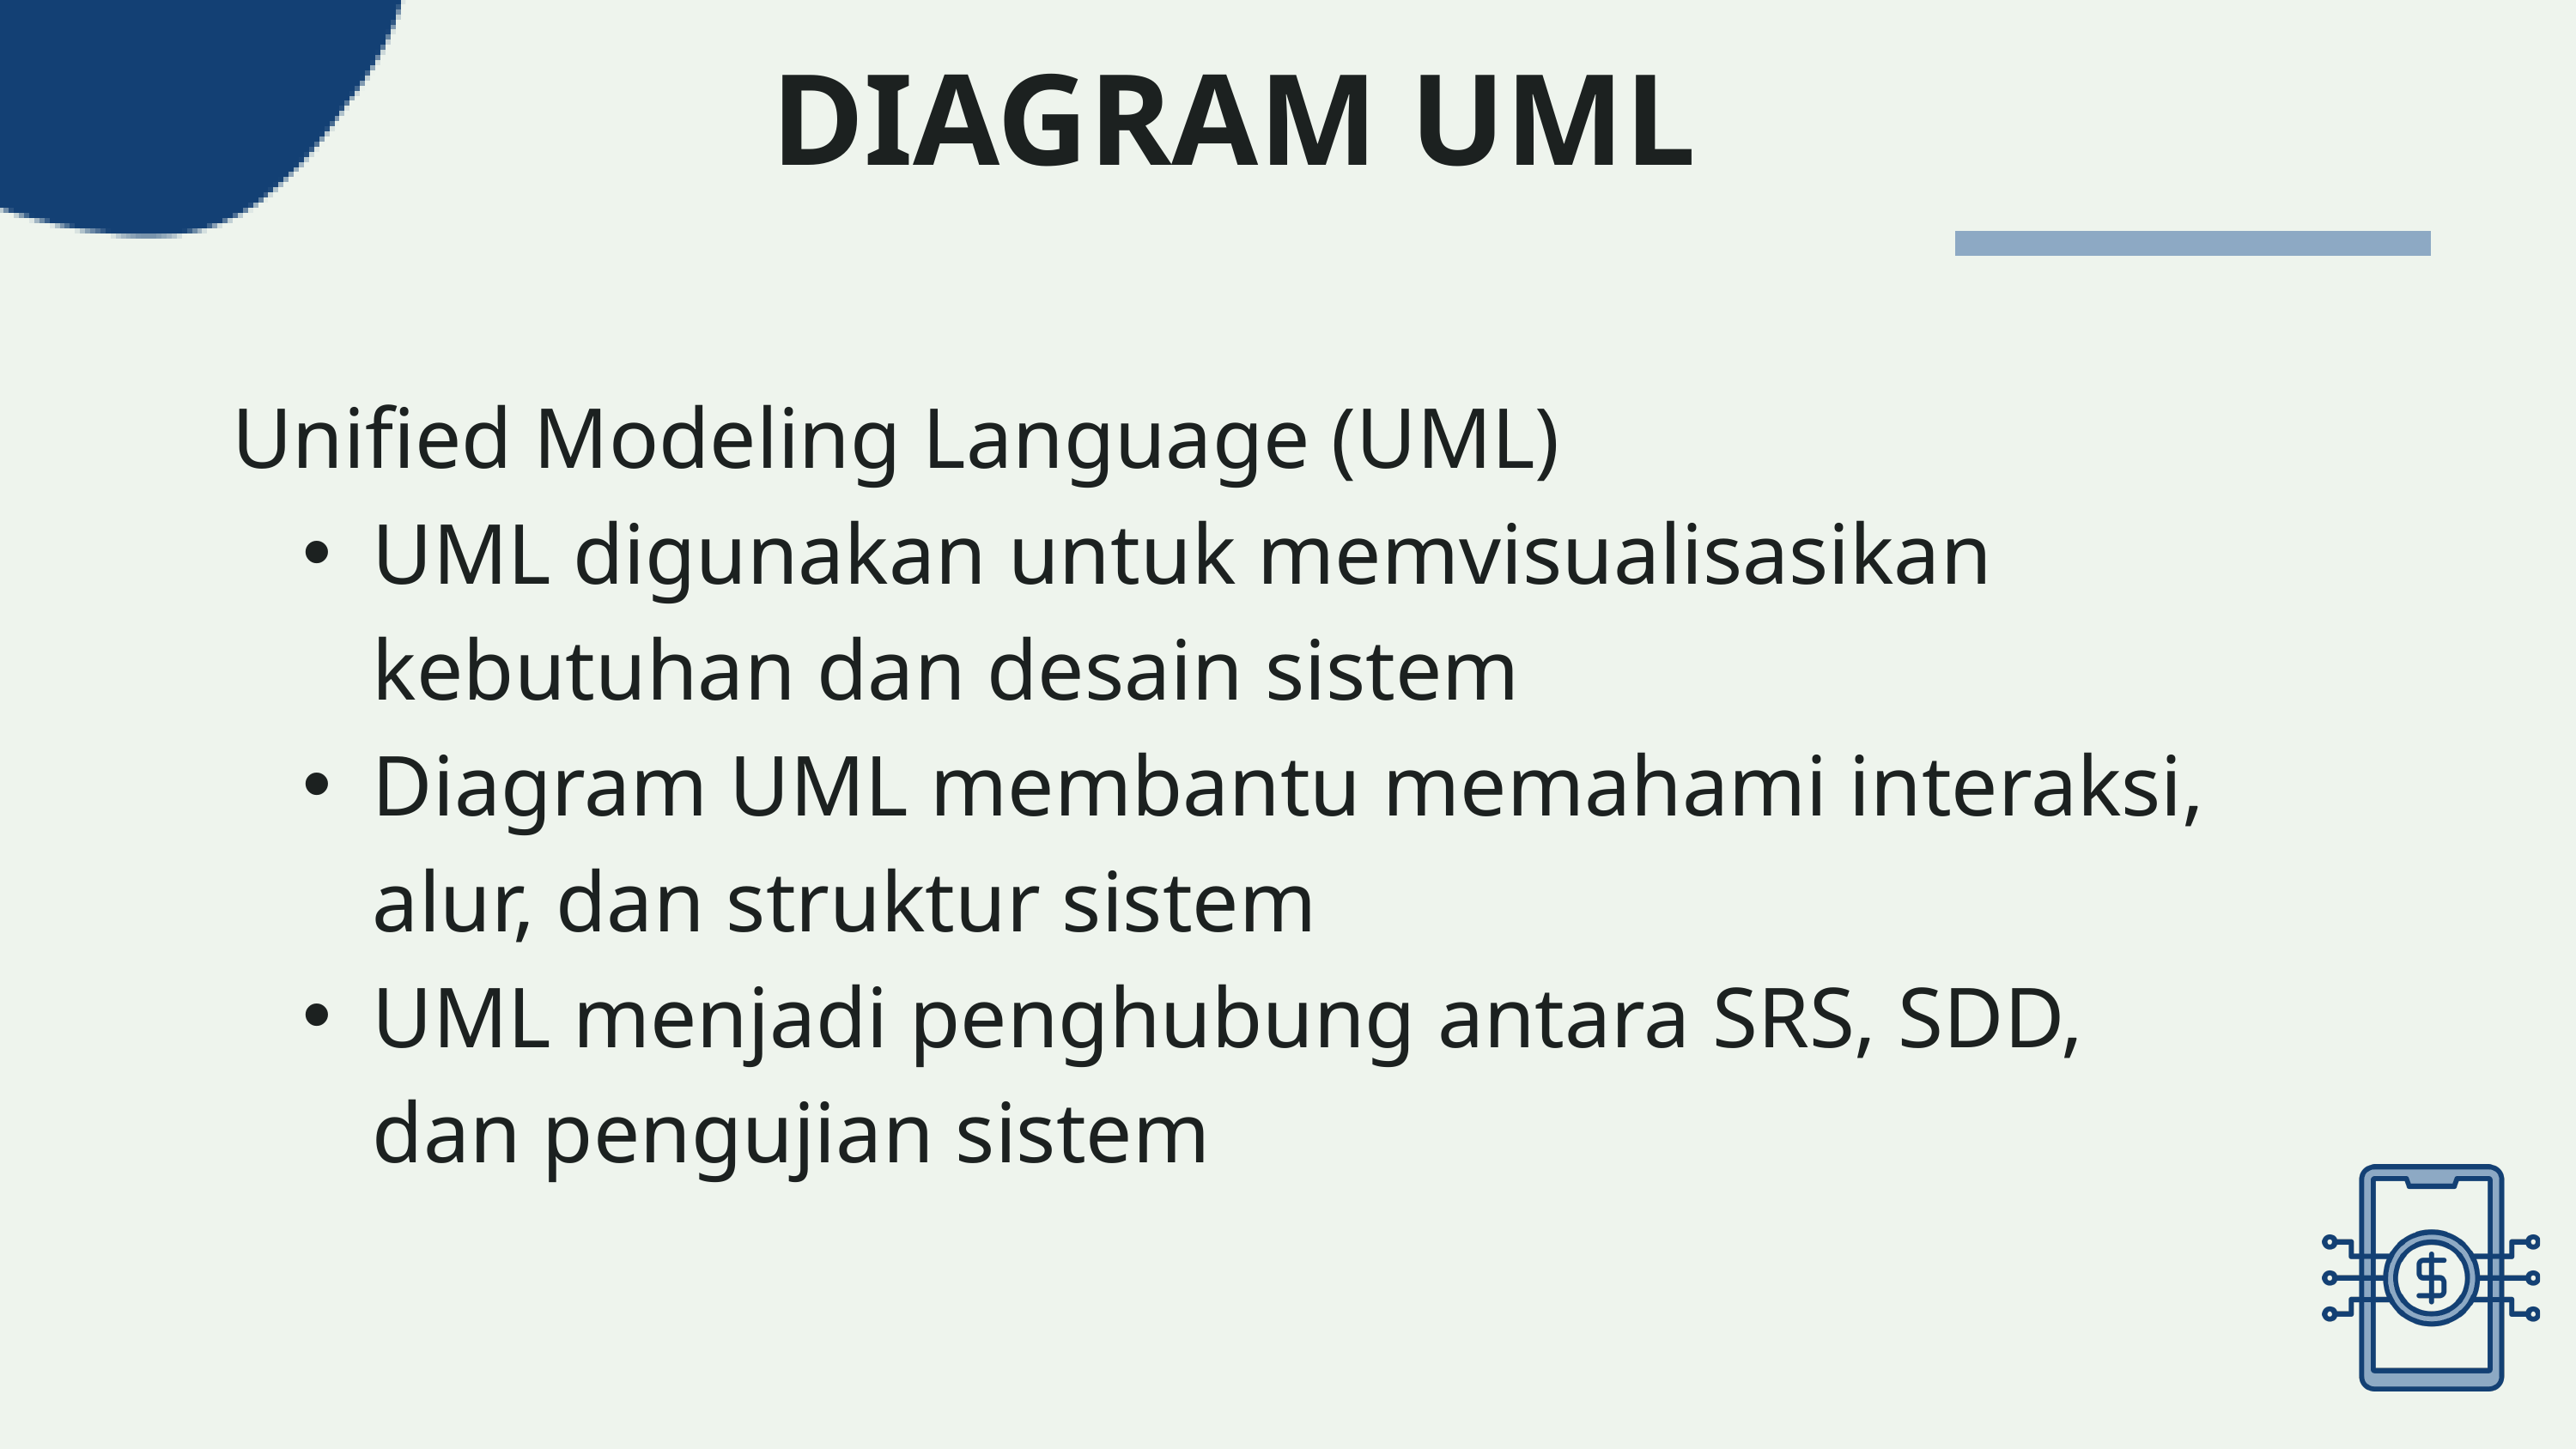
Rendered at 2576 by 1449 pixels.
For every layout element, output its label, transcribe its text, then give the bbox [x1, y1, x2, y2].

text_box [1954, 230, 2432, 257]
text_box DIAGRAM UML [406, 64, 2081, 191]
text_box [2322, 1164, 2541, 1391]
text_box [0, 0, 406, 244]
text_box Unified Modeling Language (UML) UML digunakan untuk memvisualisasikan kebutuhan dan desain sistem Diagram UML membantu memahami interaksi, alur, dan struktur sistem UML menjadi penghubung antara SRS, SDD, dan pengujian sistem [232, 368, 2236, 1295]
